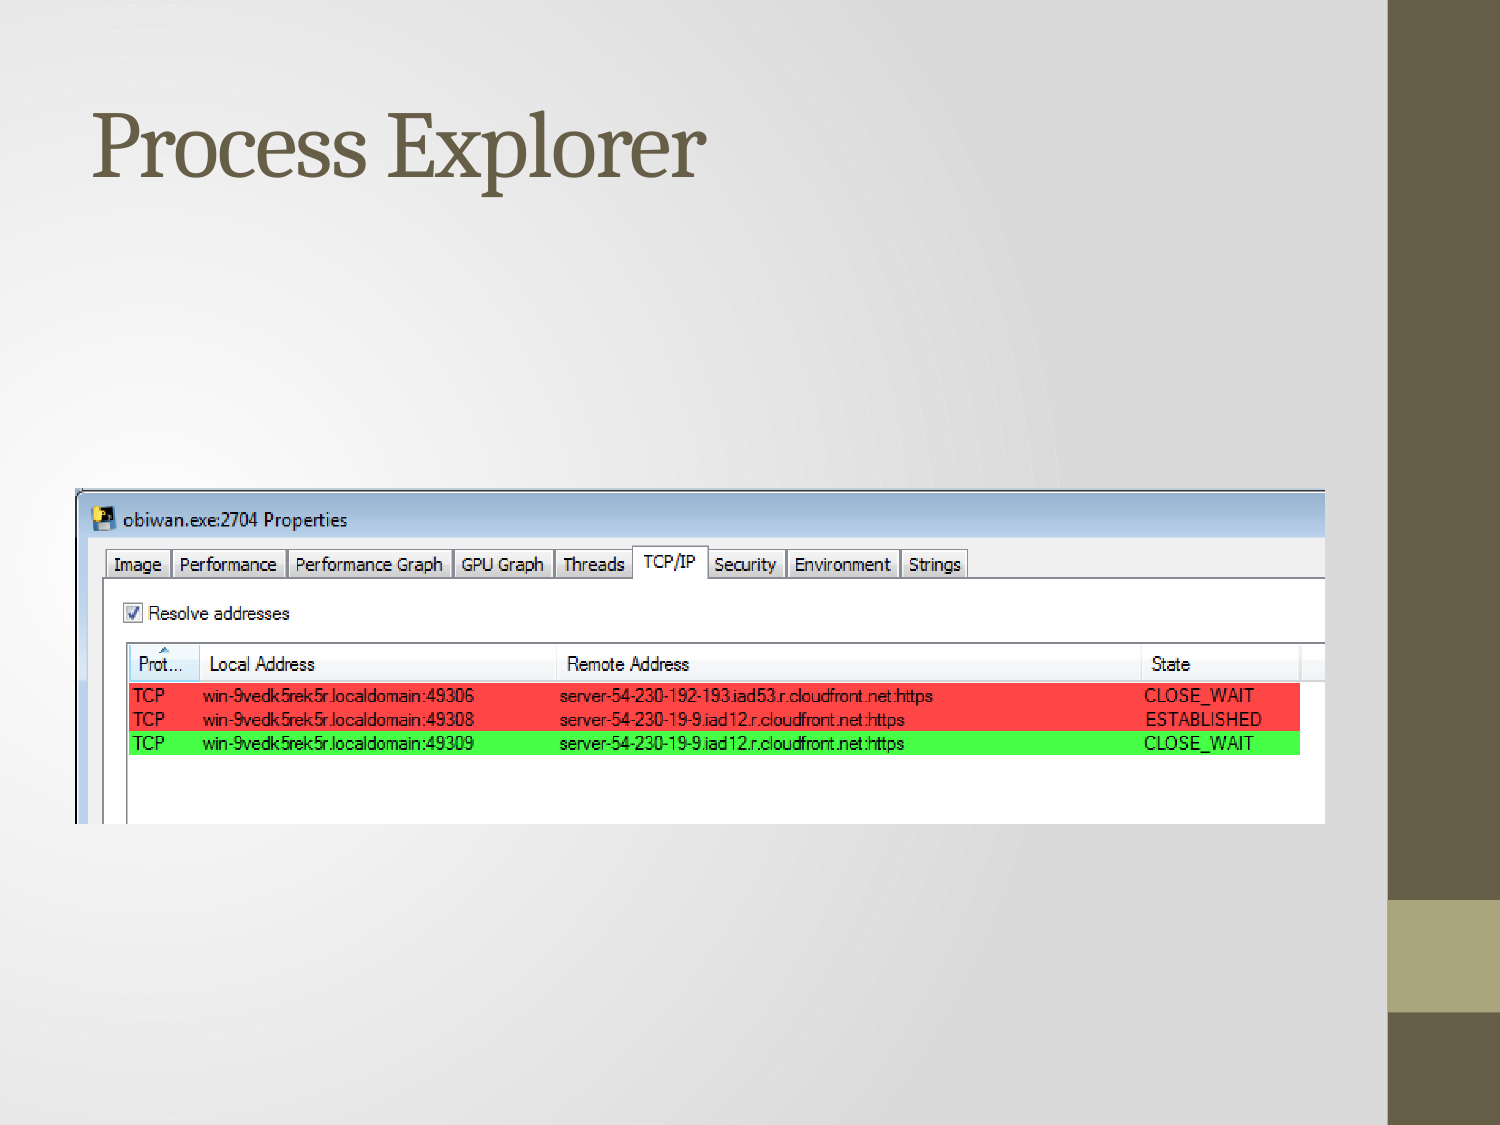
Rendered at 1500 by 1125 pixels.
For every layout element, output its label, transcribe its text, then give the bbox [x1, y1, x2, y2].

title Process Explorer [75, 45, 1325, 233]
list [74, 488, 1326, 825]
